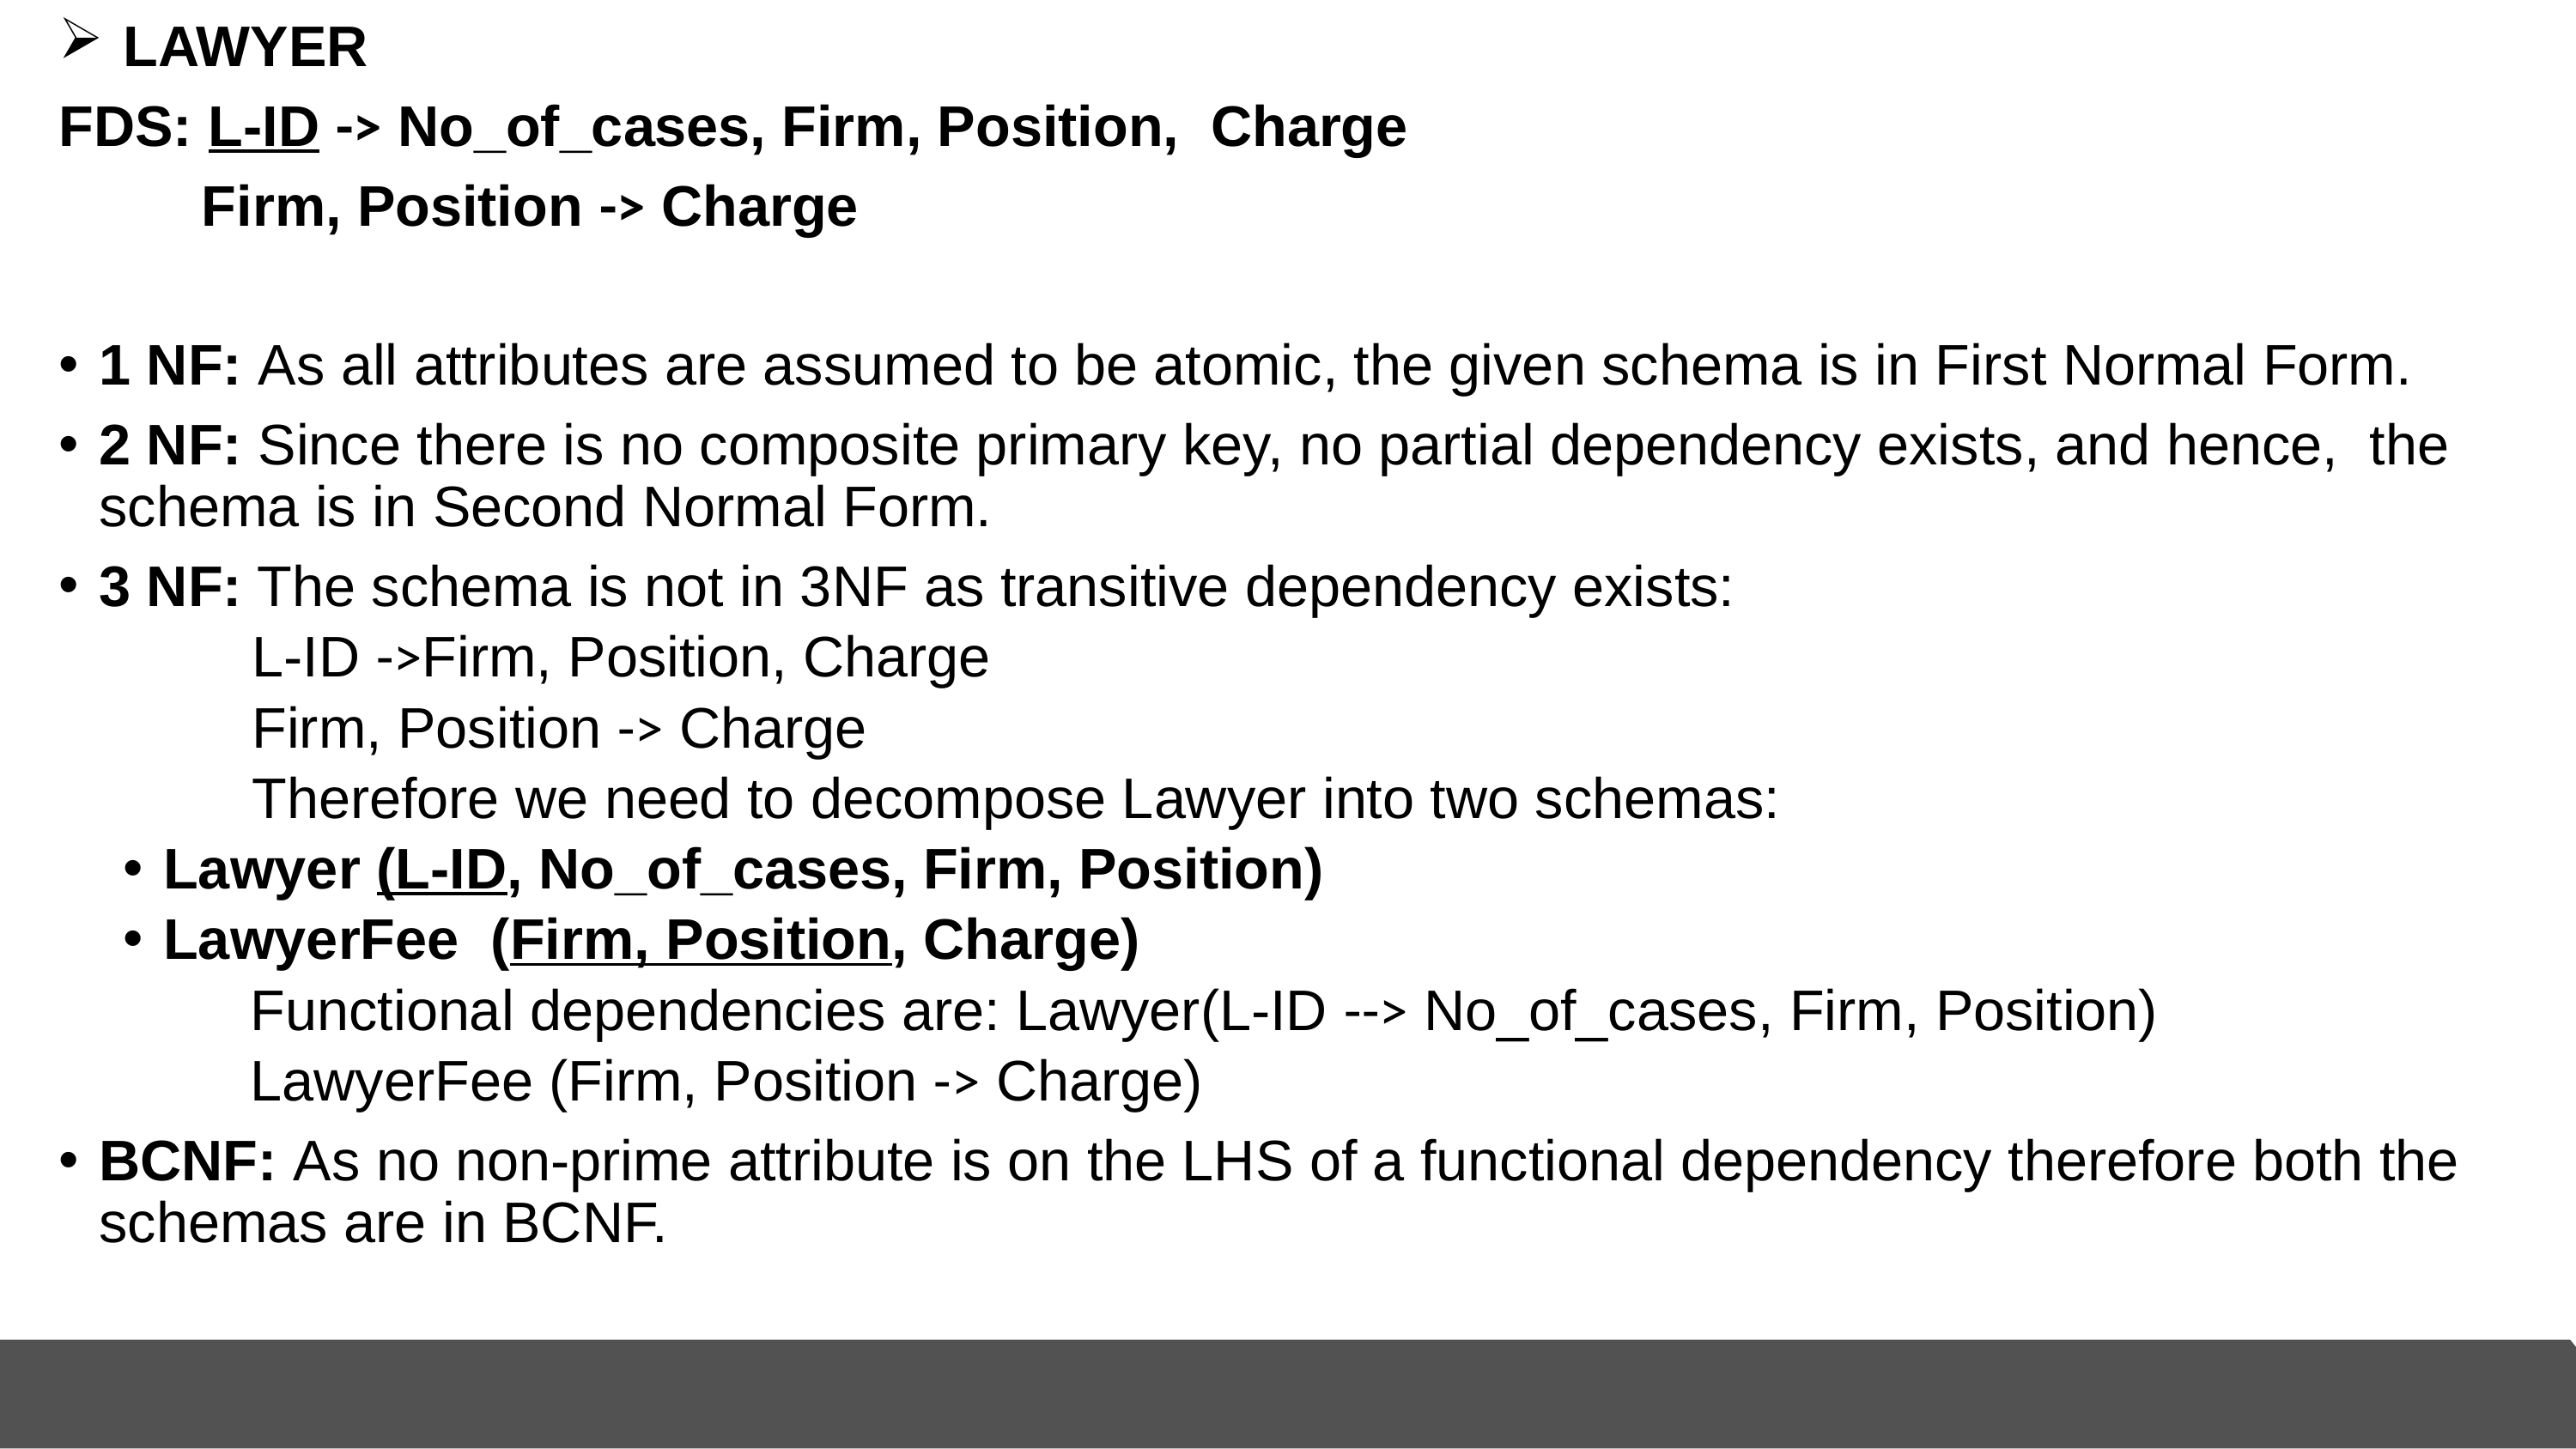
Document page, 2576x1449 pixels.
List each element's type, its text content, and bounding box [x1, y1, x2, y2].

text_box LAWYER FDS: L-ID -> No_of_cases, Firm, Position, Charge Firm, Position -> Charge 1 NF: As all attributes are assumed to be atomic, the given schema is in First Normal Form. 2 NF: Since there is no composite primary key, no partial dependency exists, and hence, the schema is in Second Normal Form. 3 NF: The schema is not in 3NF as transitive dependency exists: L-ID ->Firm, Position, Charge Firm, Position -> Charge Therefore we need to decompose Lawyer into two schemas: Lawyer (L-ID, No_of_cases, Firm, Position) LawyerFee (Firm, Position, Charge) Functional dependencies are: Lawyer(L-ID --> No_of_cases, Firm, Position) LawyerFee (Firm, Position -> Charge) BCNF: As no non-prime attribute is on the LHS of a functional dependency therefore both the schemas are in BCNF. [46, 10, 2565, 1262]
text_box [0, 1339, 2576, 1449]
